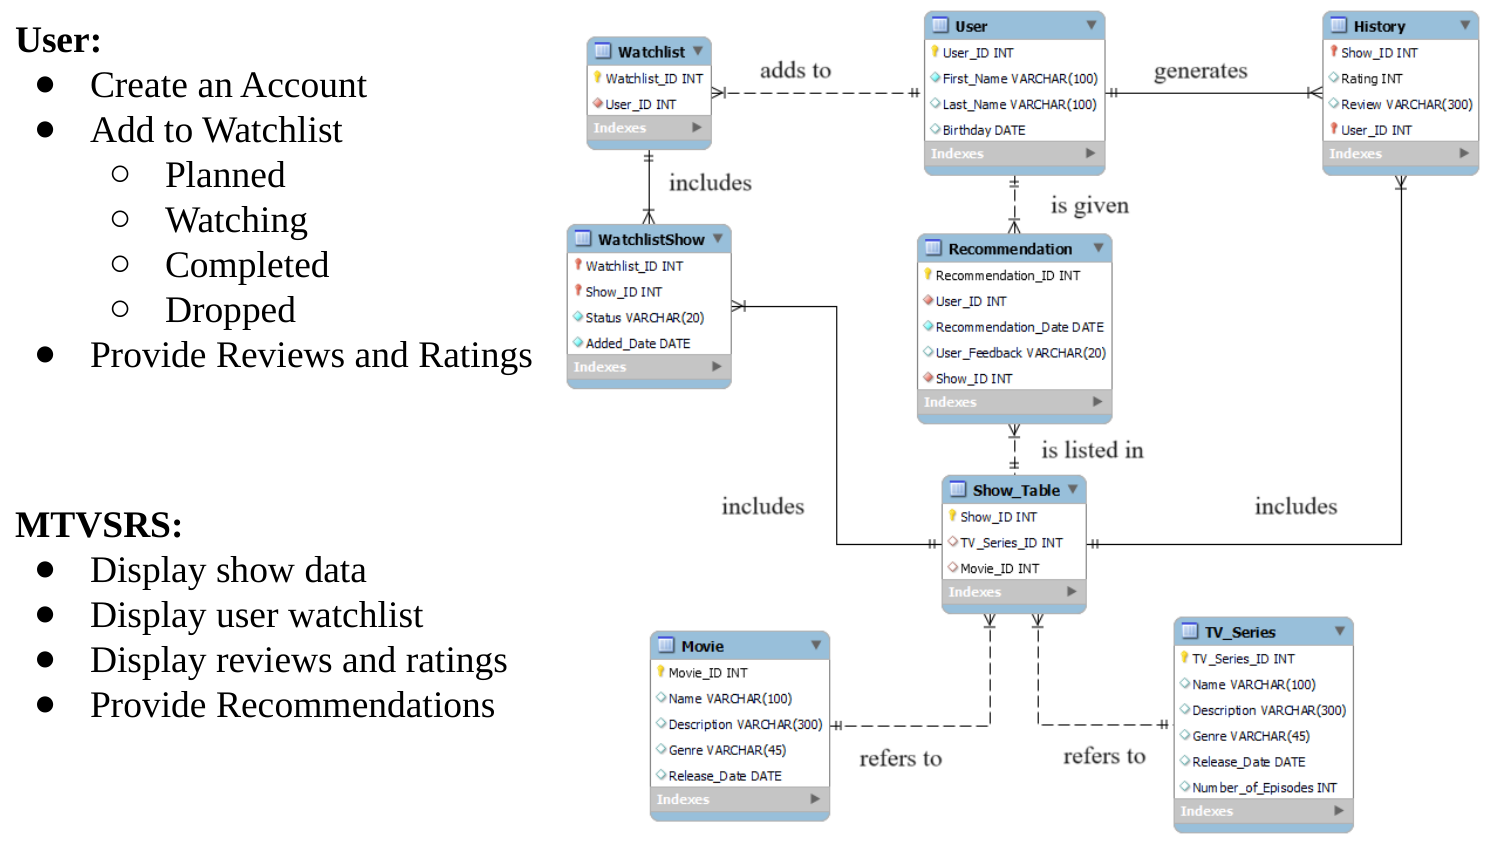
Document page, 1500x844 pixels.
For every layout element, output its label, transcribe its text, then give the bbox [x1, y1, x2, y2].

text_box MTVSRS: Display show data Display user watchlist Display reviews and ratings Provide Recommendations [0, 485, 550, 741]
text_box User: Create an Account Add to Watchlist Planned Watching Completed Dropped Provide Reviews and Ratings [0, 0, 553, 390]
picture [555, 0, 1490, 844]
